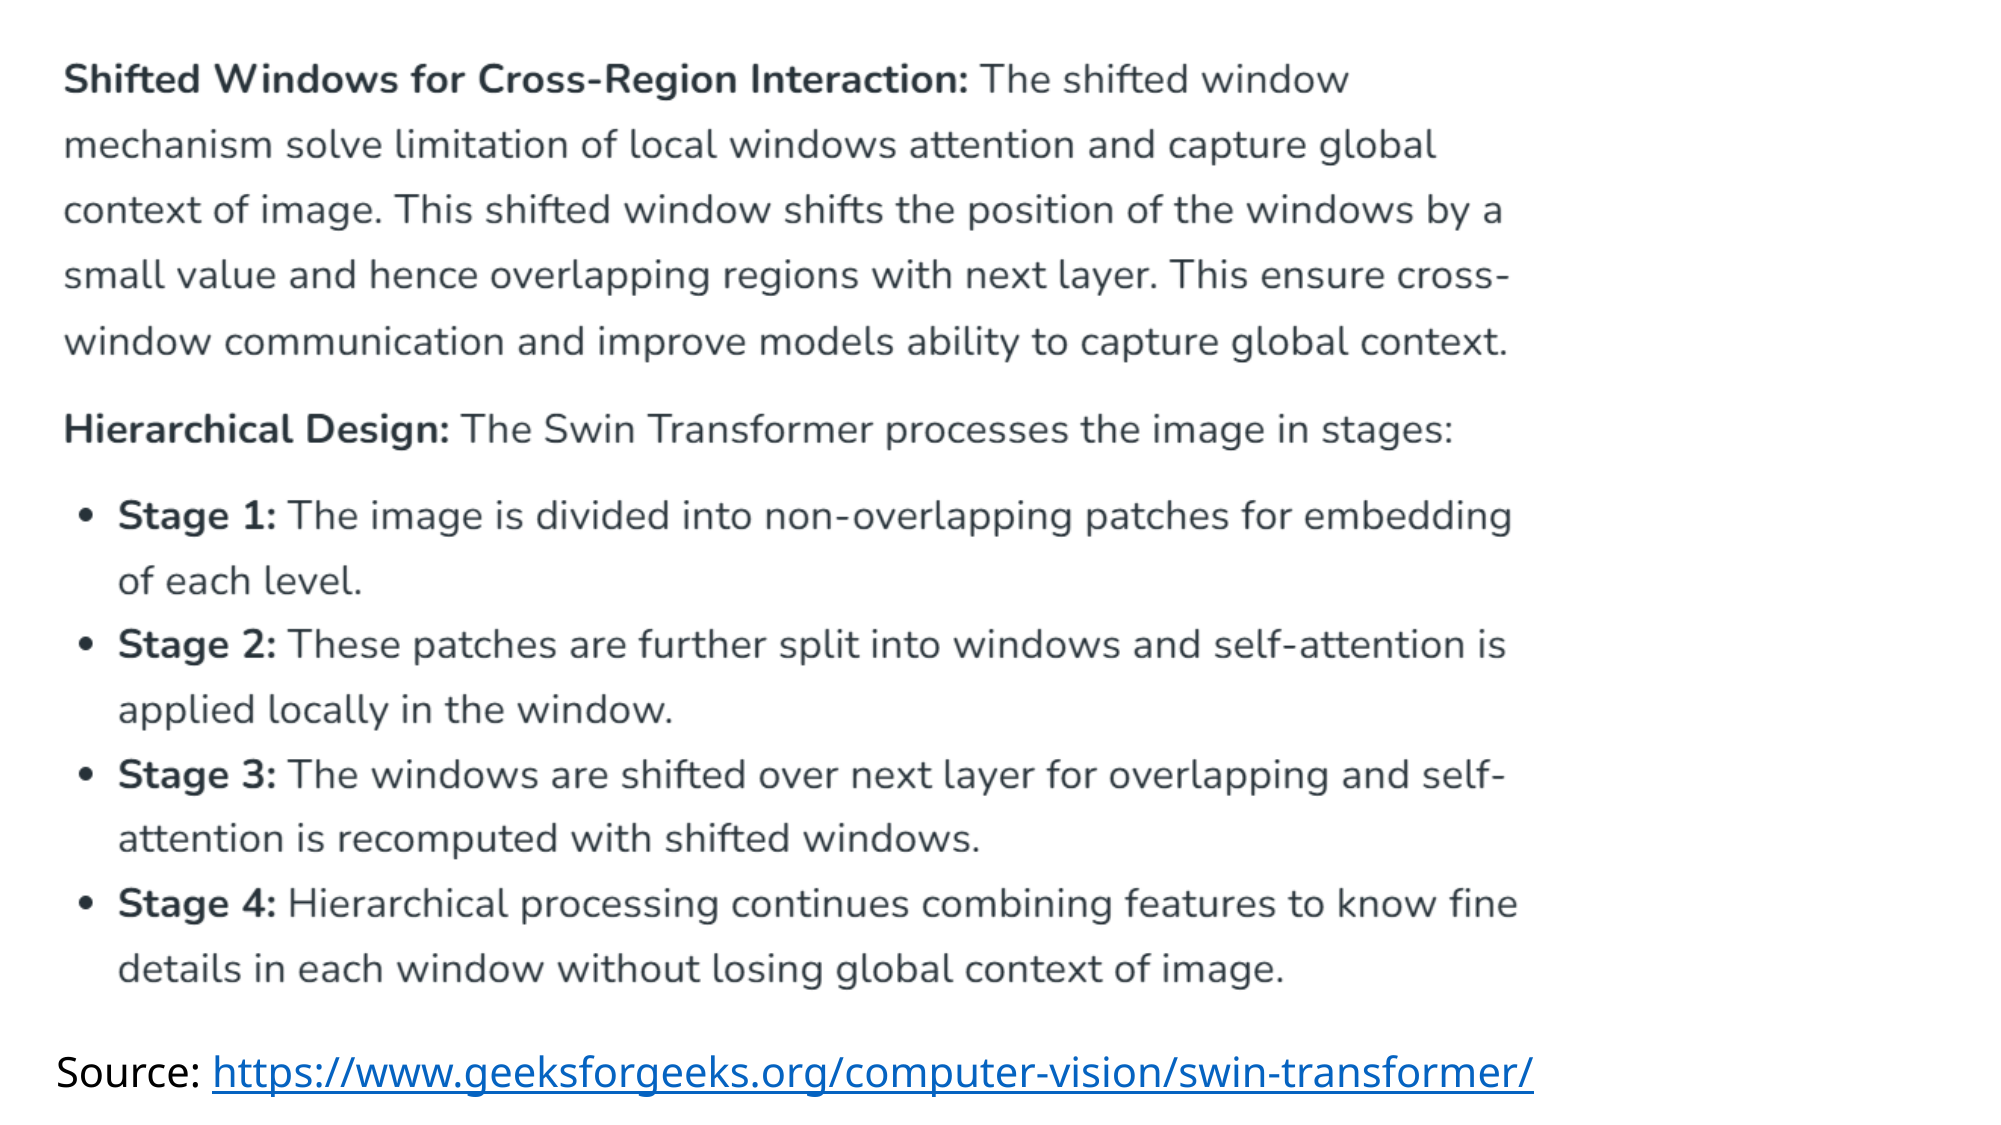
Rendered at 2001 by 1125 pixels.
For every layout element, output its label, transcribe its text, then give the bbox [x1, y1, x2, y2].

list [55, 49, 1536, 1005]
title Source: https://www.geeksforgeeks.org/computer-vision/swin-transformer/ [41, 963, 2000, 1125]
